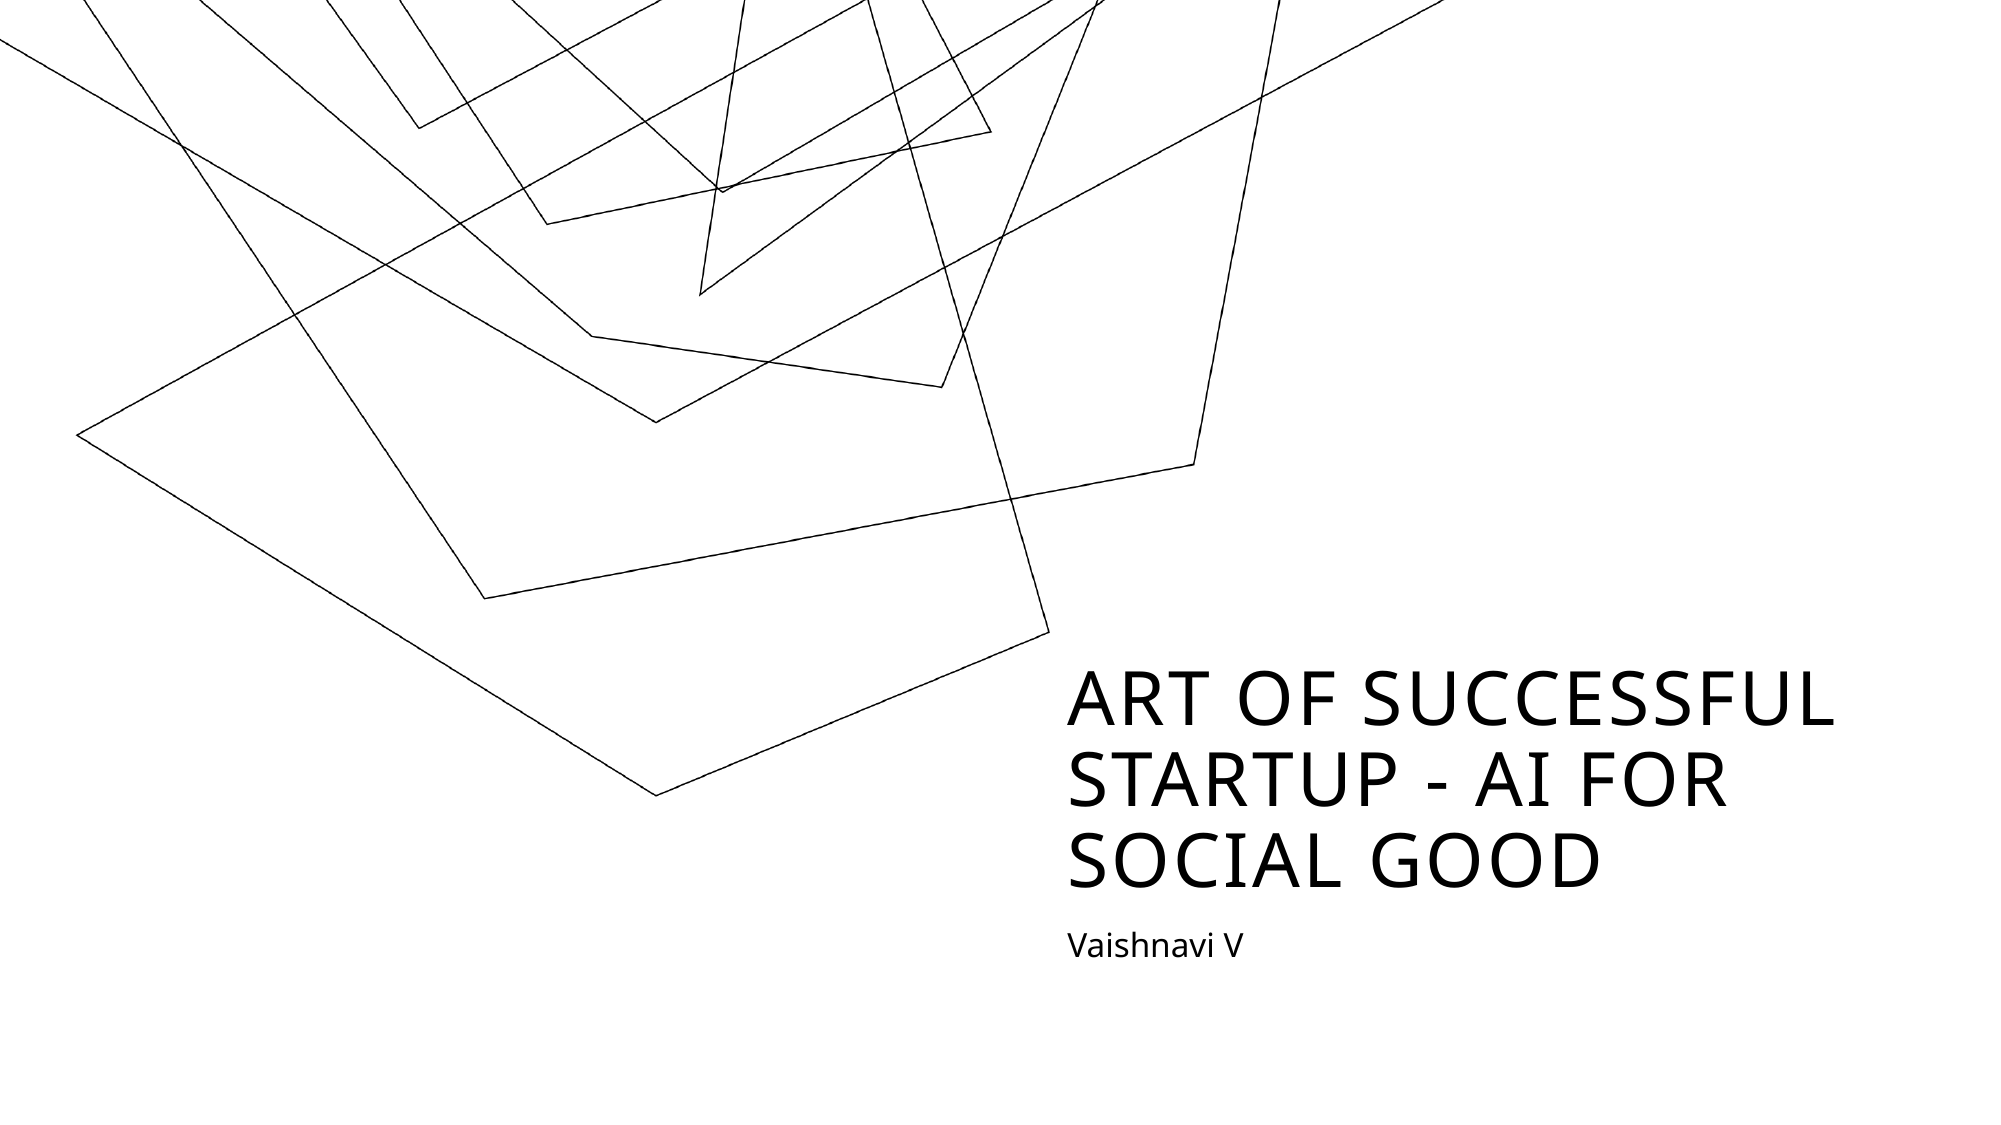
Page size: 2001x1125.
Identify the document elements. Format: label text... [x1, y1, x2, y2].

subtitle Vaishnavi V [1052, 916, 1864, 982]
picture [0, 0, 1557, 830]
title Art of successful startup - AI for Social good [1052, 727, 1864, 912]
